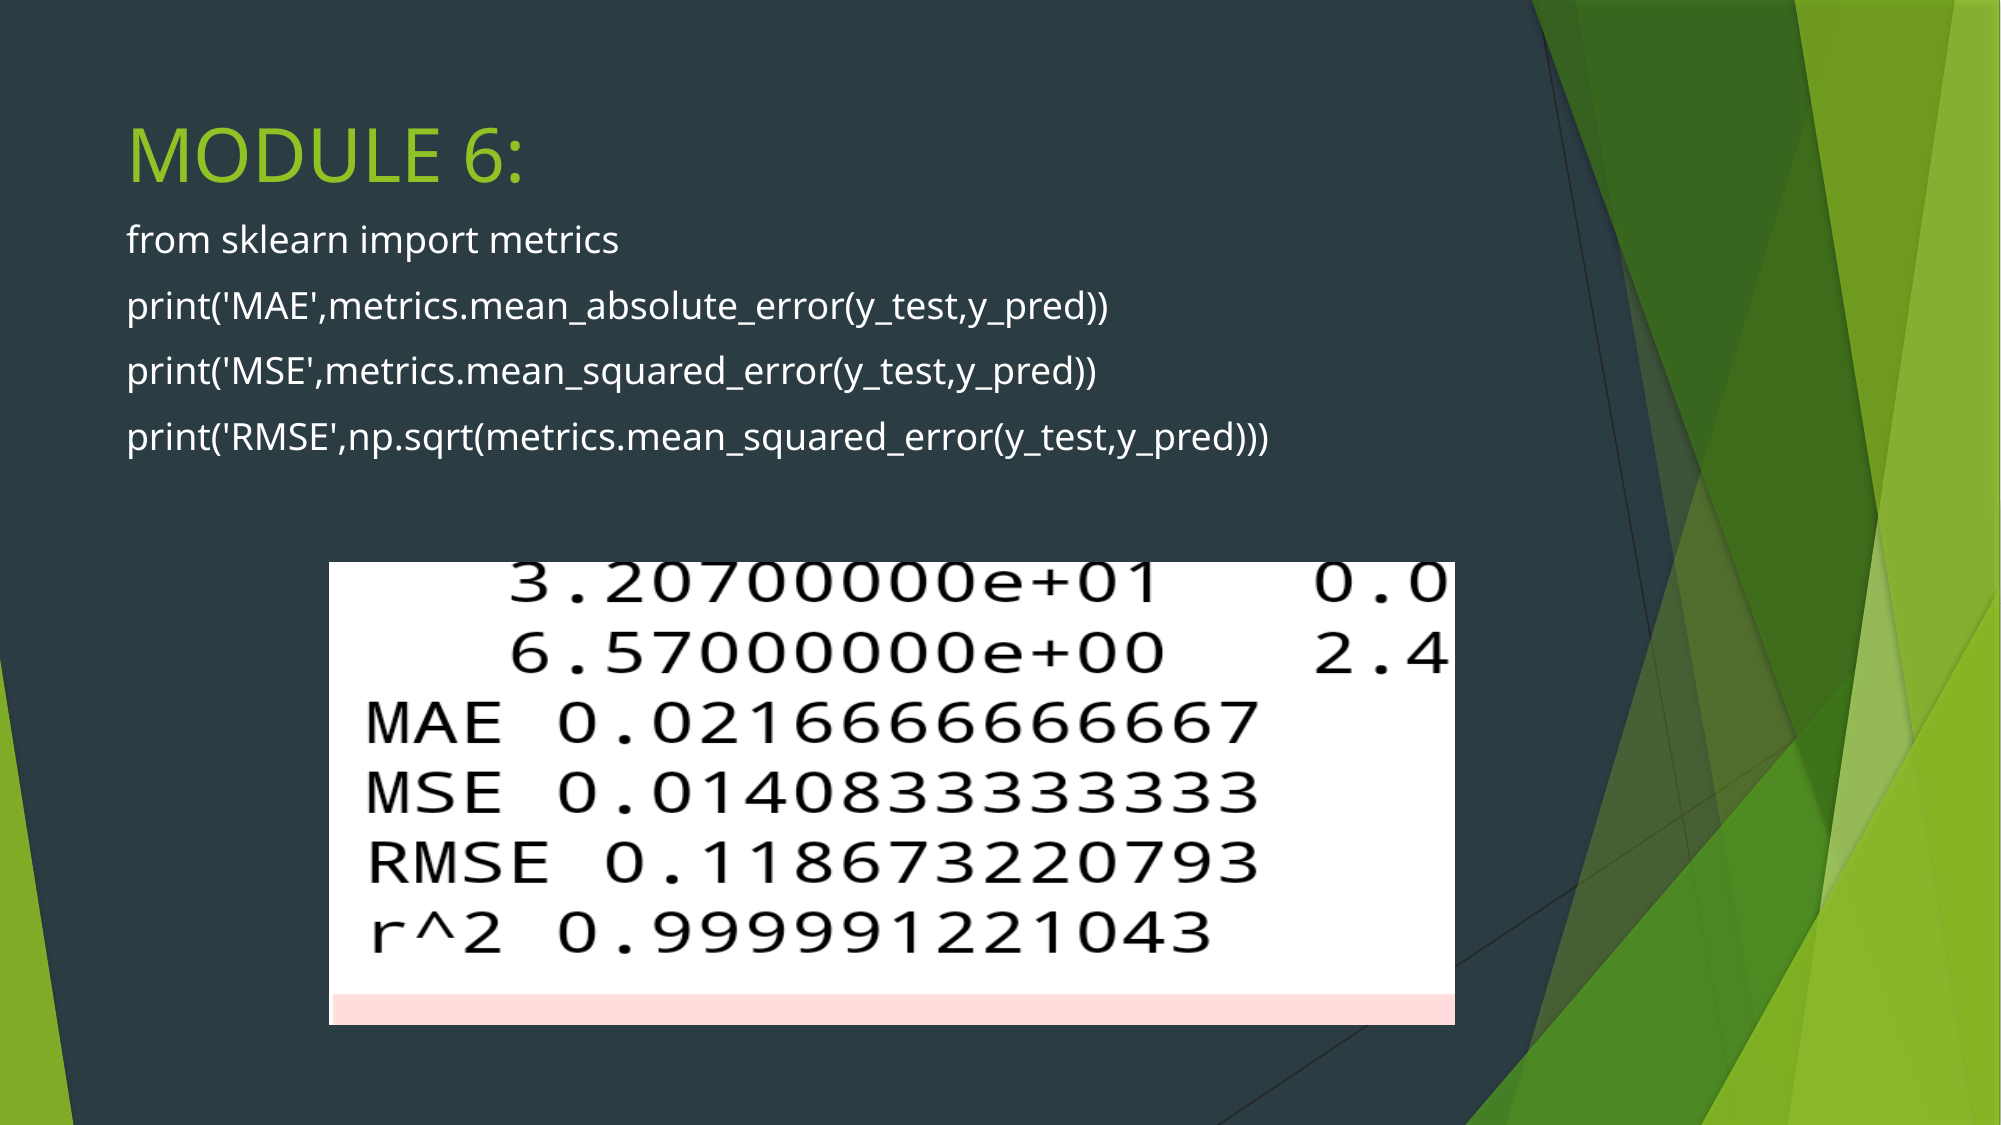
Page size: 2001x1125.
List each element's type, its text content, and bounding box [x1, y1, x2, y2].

picture [328, 561, 1456, 1026]
list from sklearn import metrics print('MAE',metrics.mean_absolute_error(y_test,y_pred)) print('MSE',metrics.mean_squared_error(y_test,y_pred)) print('RMSE',np.sqrt(metrics.mean_squared_error(y_test,y_pred))) [111, 208, 1383, 466]
title MODULE 6: [111, 99, 1522, 317]
